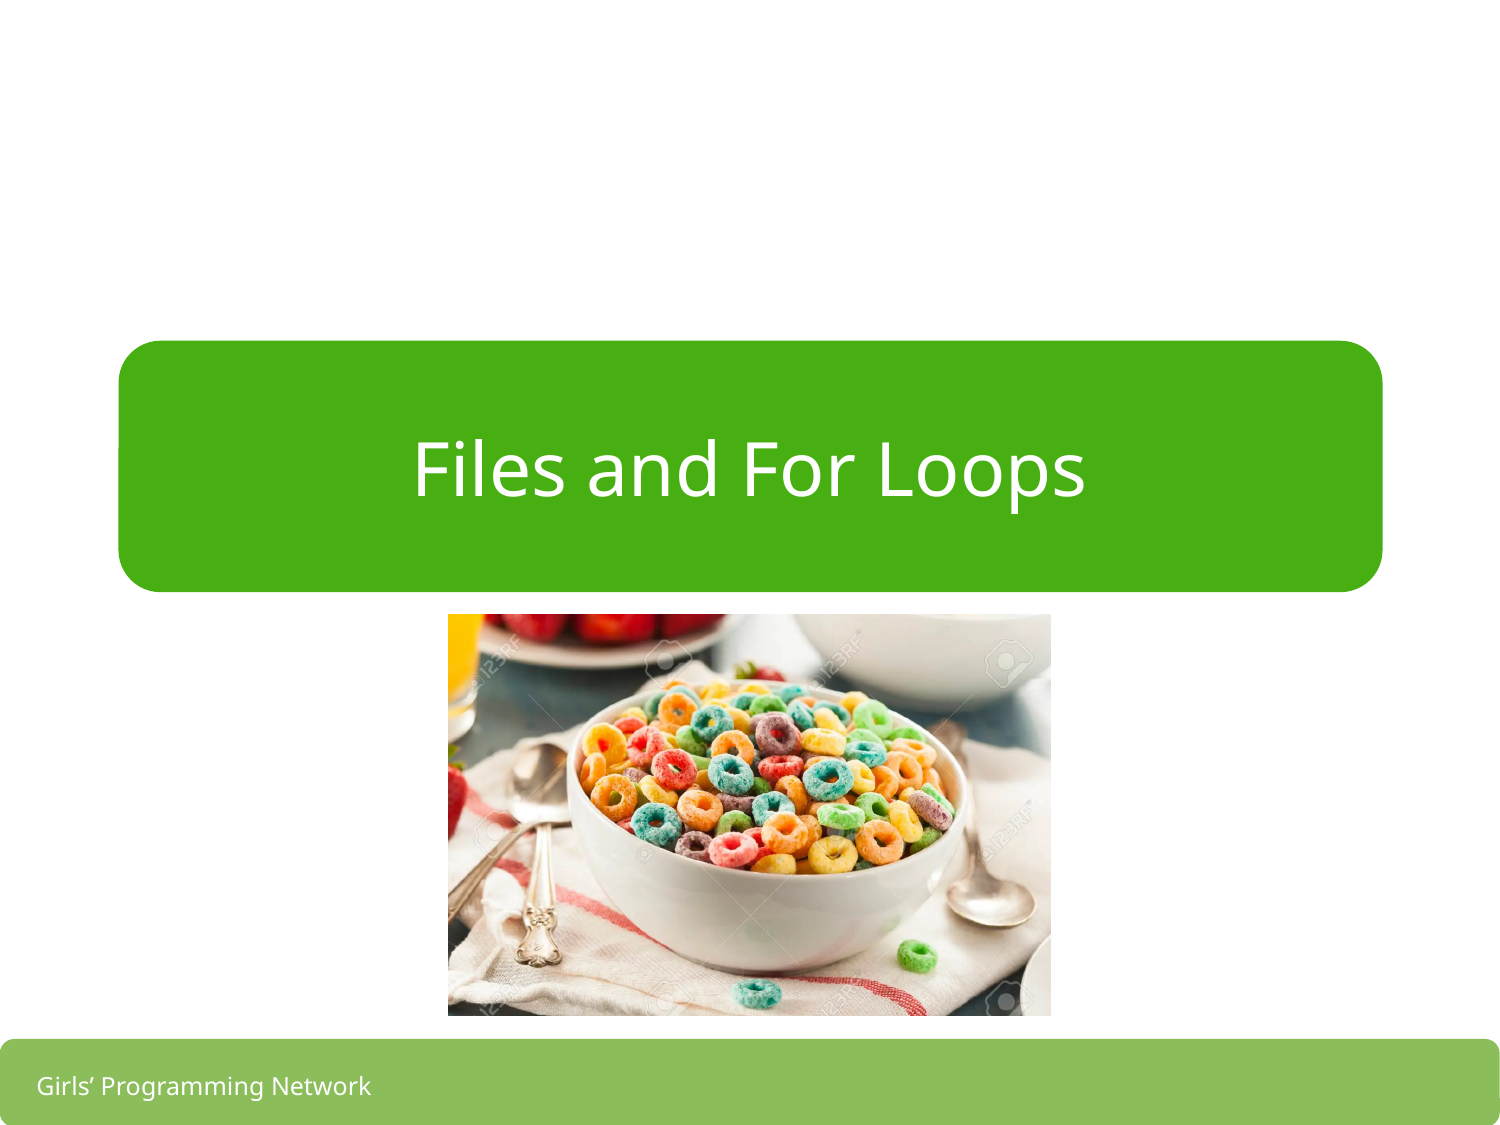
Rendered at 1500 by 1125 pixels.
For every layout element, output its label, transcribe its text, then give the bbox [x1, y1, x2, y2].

title Files and For Loops [112, 339, 1388, 593]
picture [448, 614, 1052, 1016]
